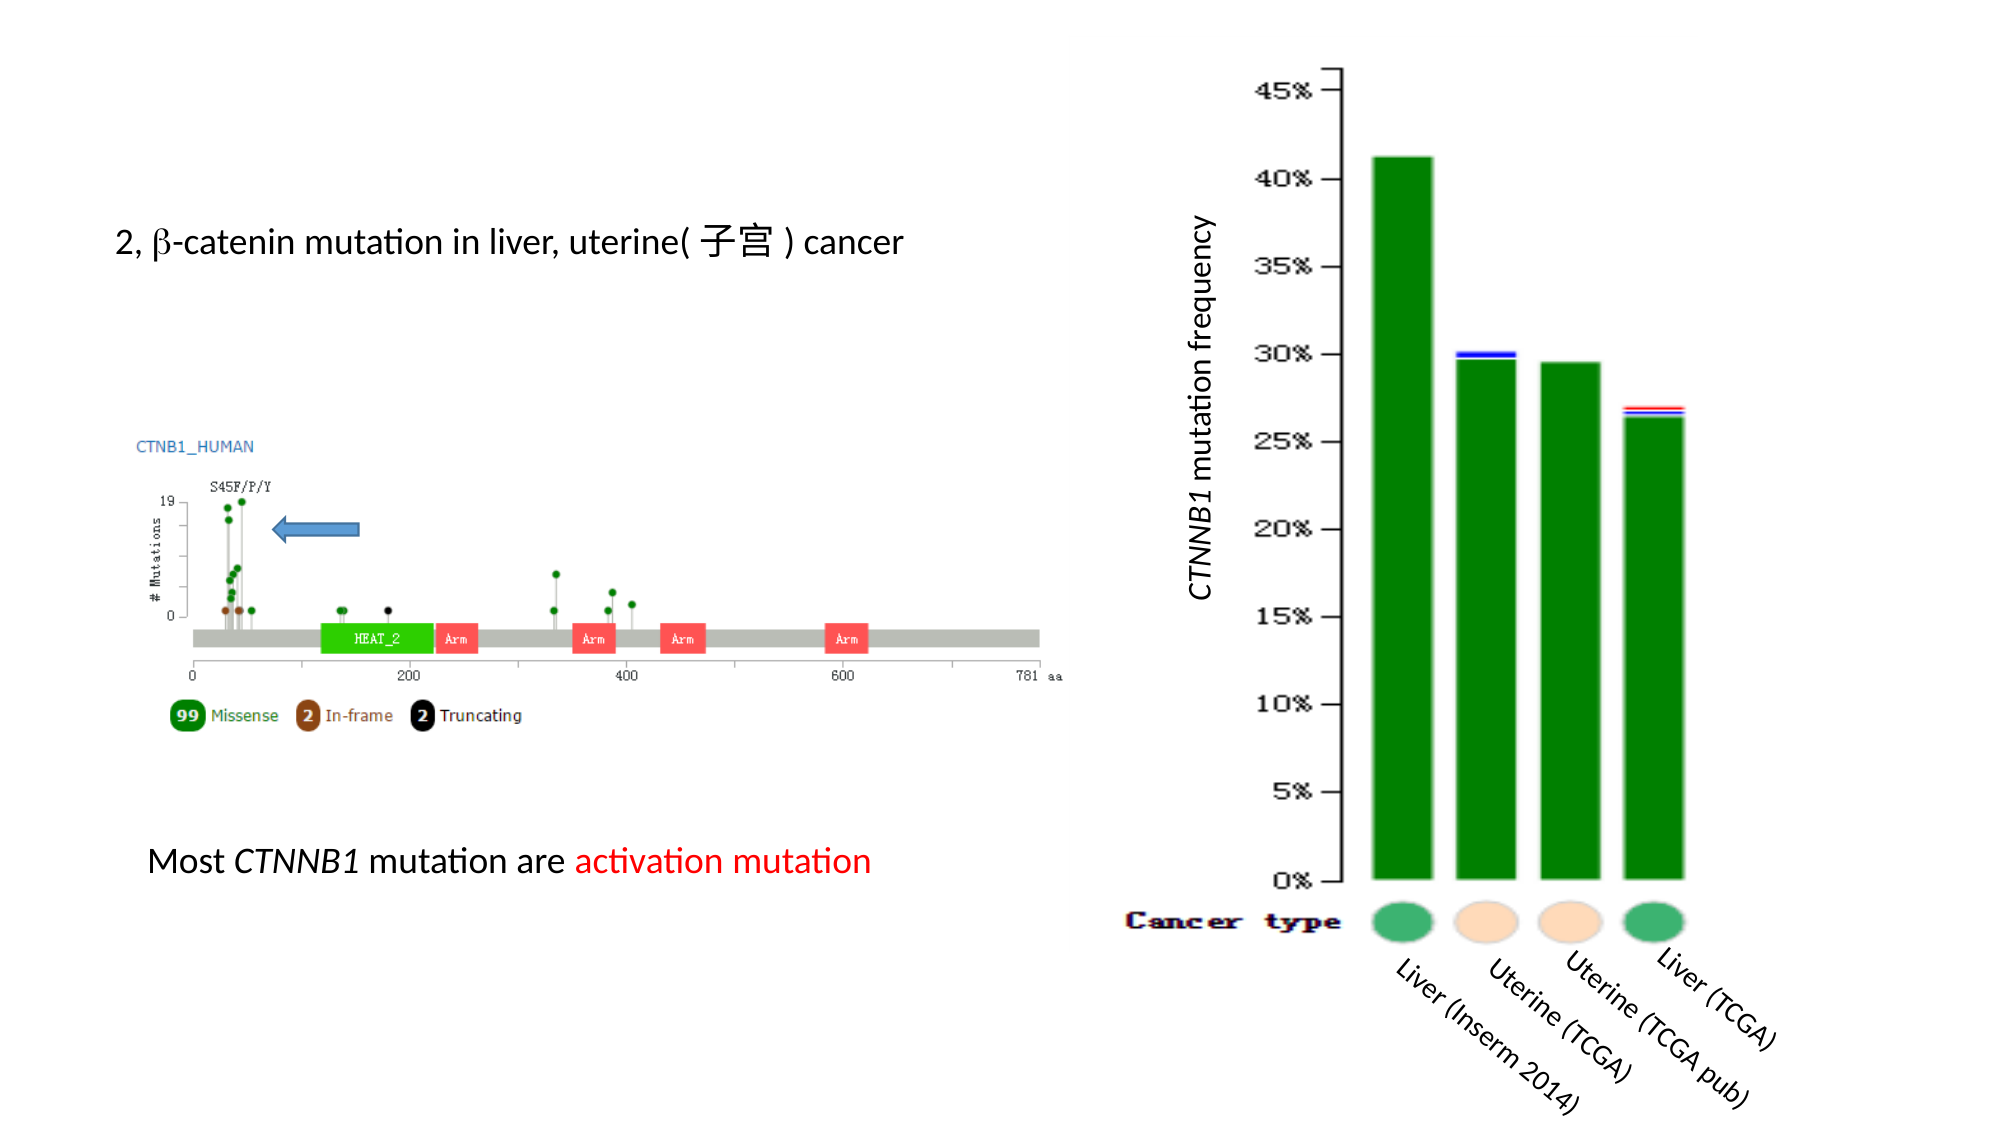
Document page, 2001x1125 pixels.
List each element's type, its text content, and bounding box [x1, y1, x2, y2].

text_box Most CTNNB1 mutation are activation mutation [132, 829, 888, 889]
text_box 2, b-catenin mutation in liver, uterine(子宫) cancer [100, 209, 920, 269]
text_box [1068, 35, 1698, 952]
text_box Liver (Inserm 2014) [1375, 952, 1606, 1125]
text_box Uterine (TCGA pub) [1543, 952, 1775, 1125]
text_box Uterine (TCGA) [1466, 952, 1658, 1105]
text_box Liver (TCGA) [1635, 947, 1866, 1125]
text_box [127, 432, 1069, 738]
